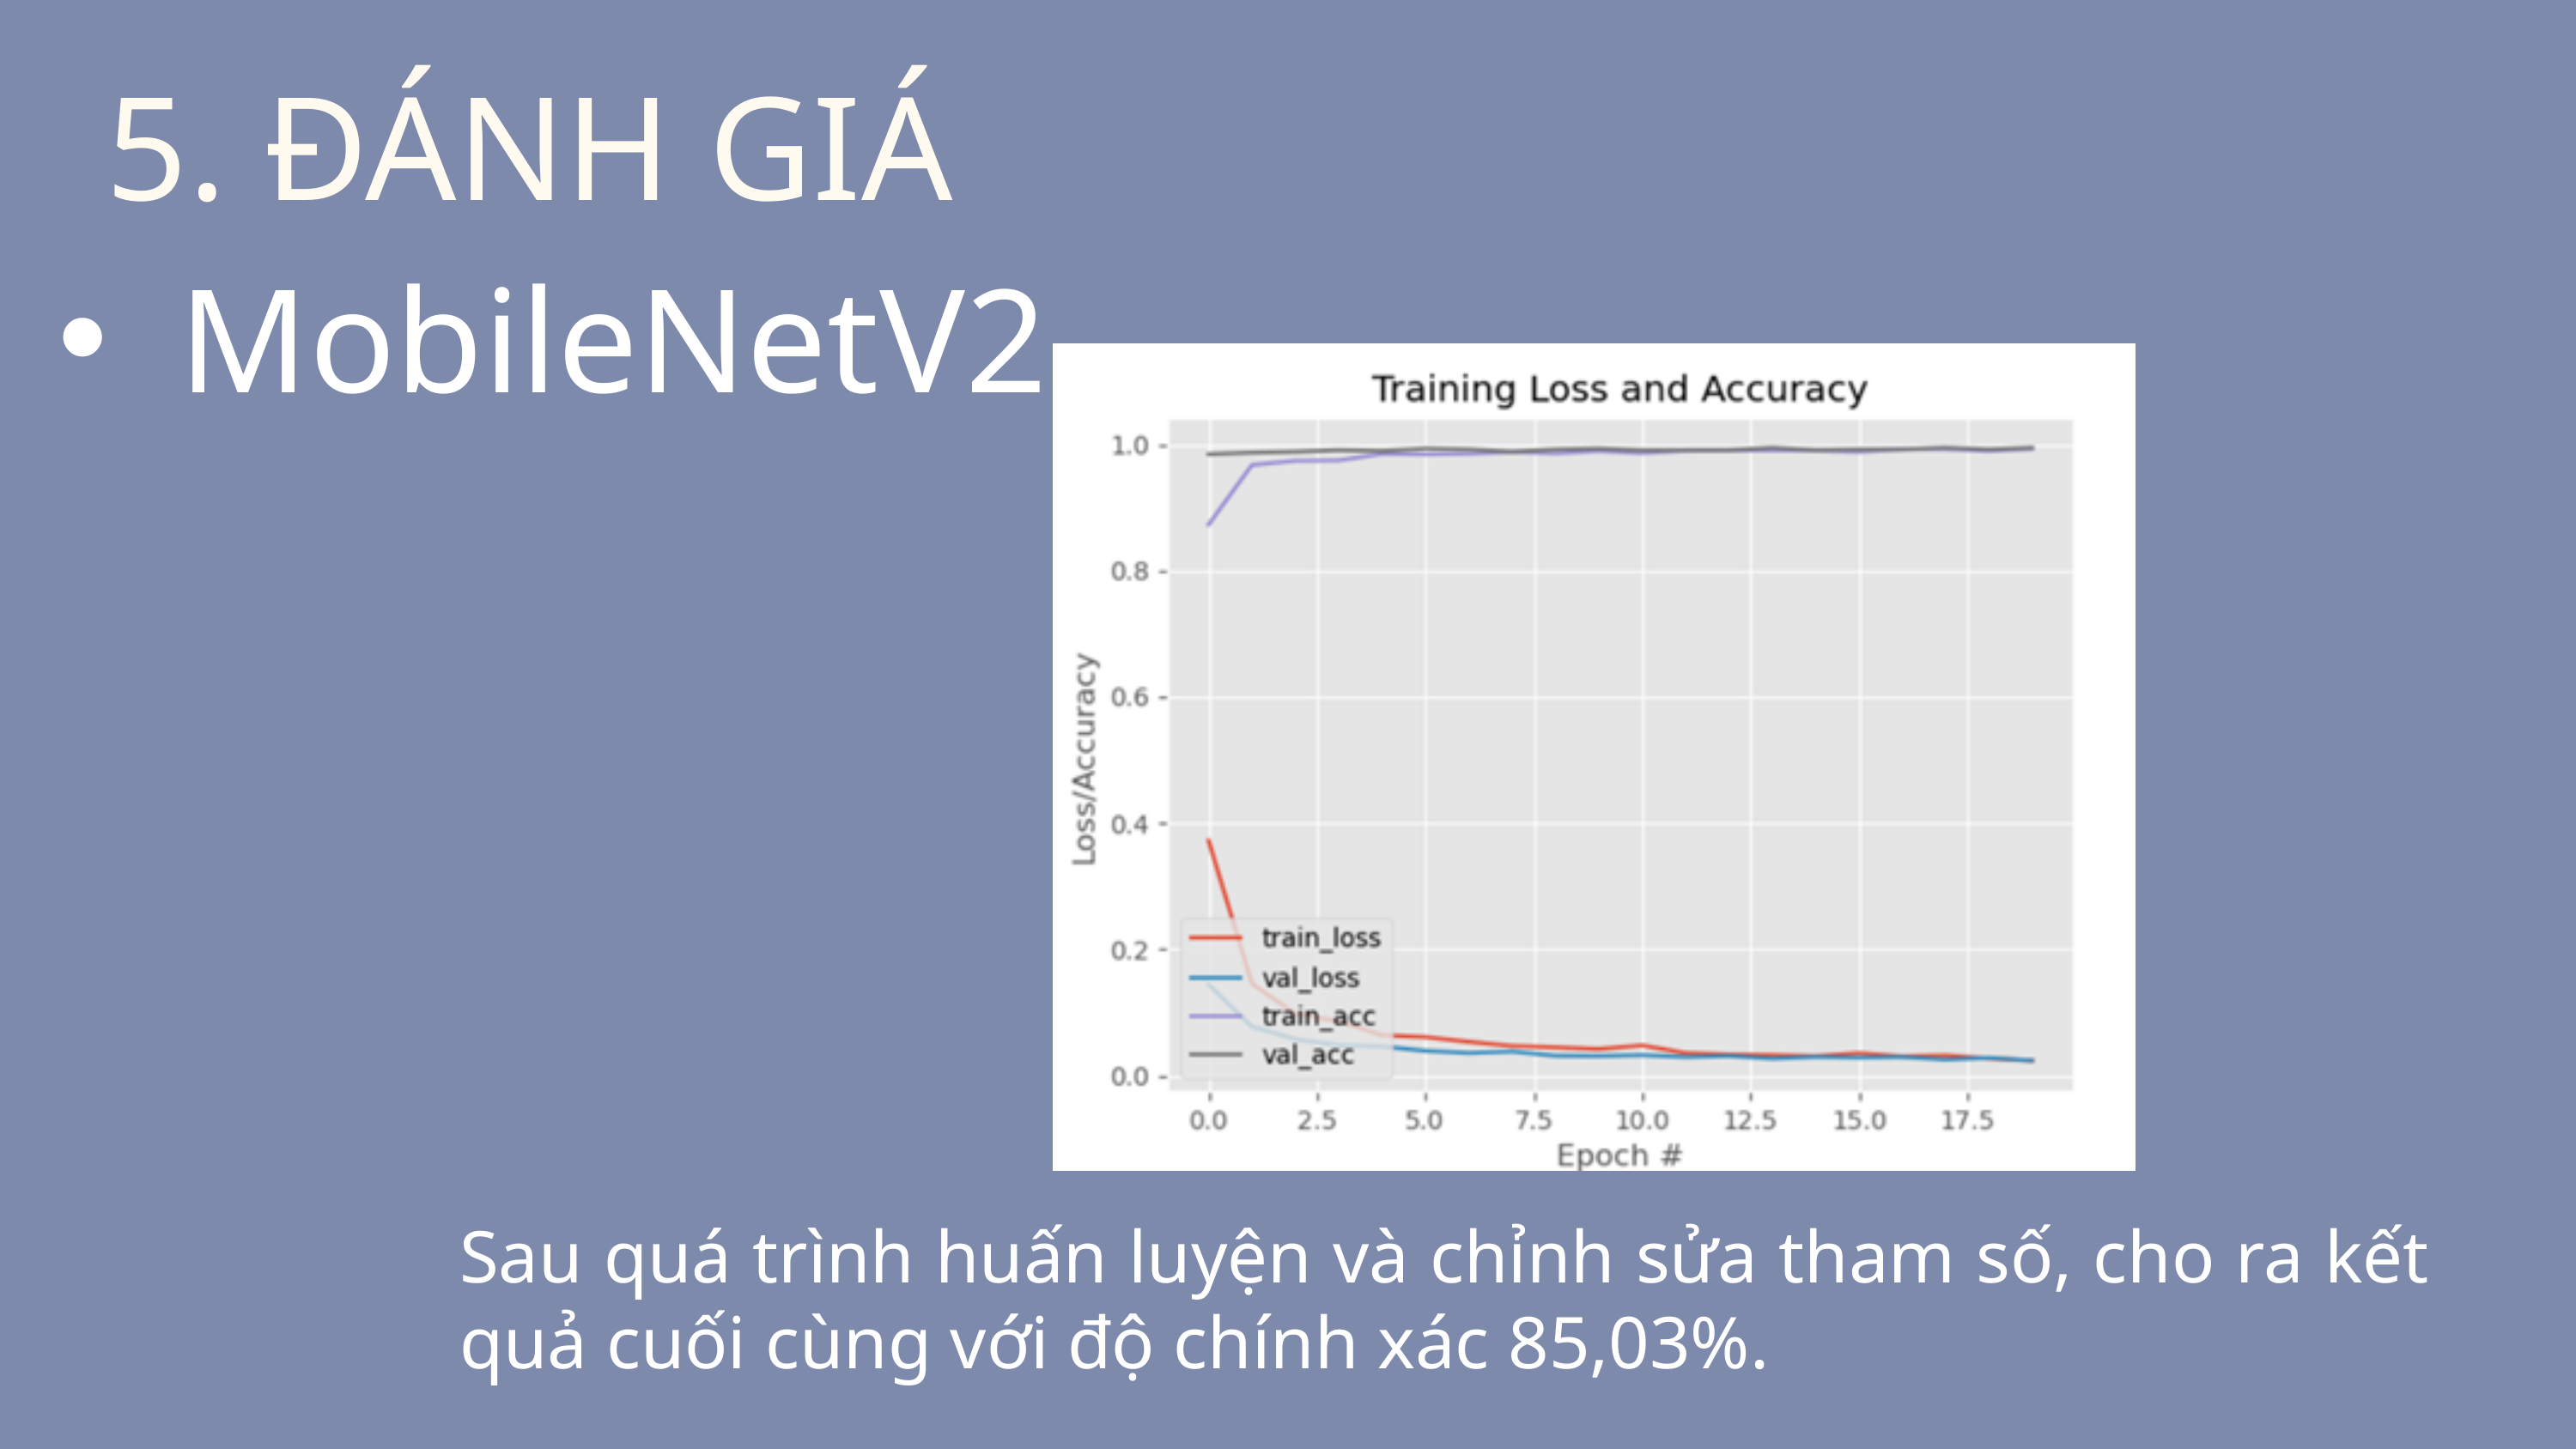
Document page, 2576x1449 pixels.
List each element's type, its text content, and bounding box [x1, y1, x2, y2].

text_box 5. ĐÁNH GIÁ [106, 58, 2136, 230]
picture [1053, 343, 2136, 1172]
text_box Sau quá trình huấn luyện và chỉnh sửa tham số, cho ra kết quả cuối cùng với độ chính xác 85,03%. [459, 1210, 2432, 1383]
text_box MobileNetV2 [0, 249, 1153, 421]
